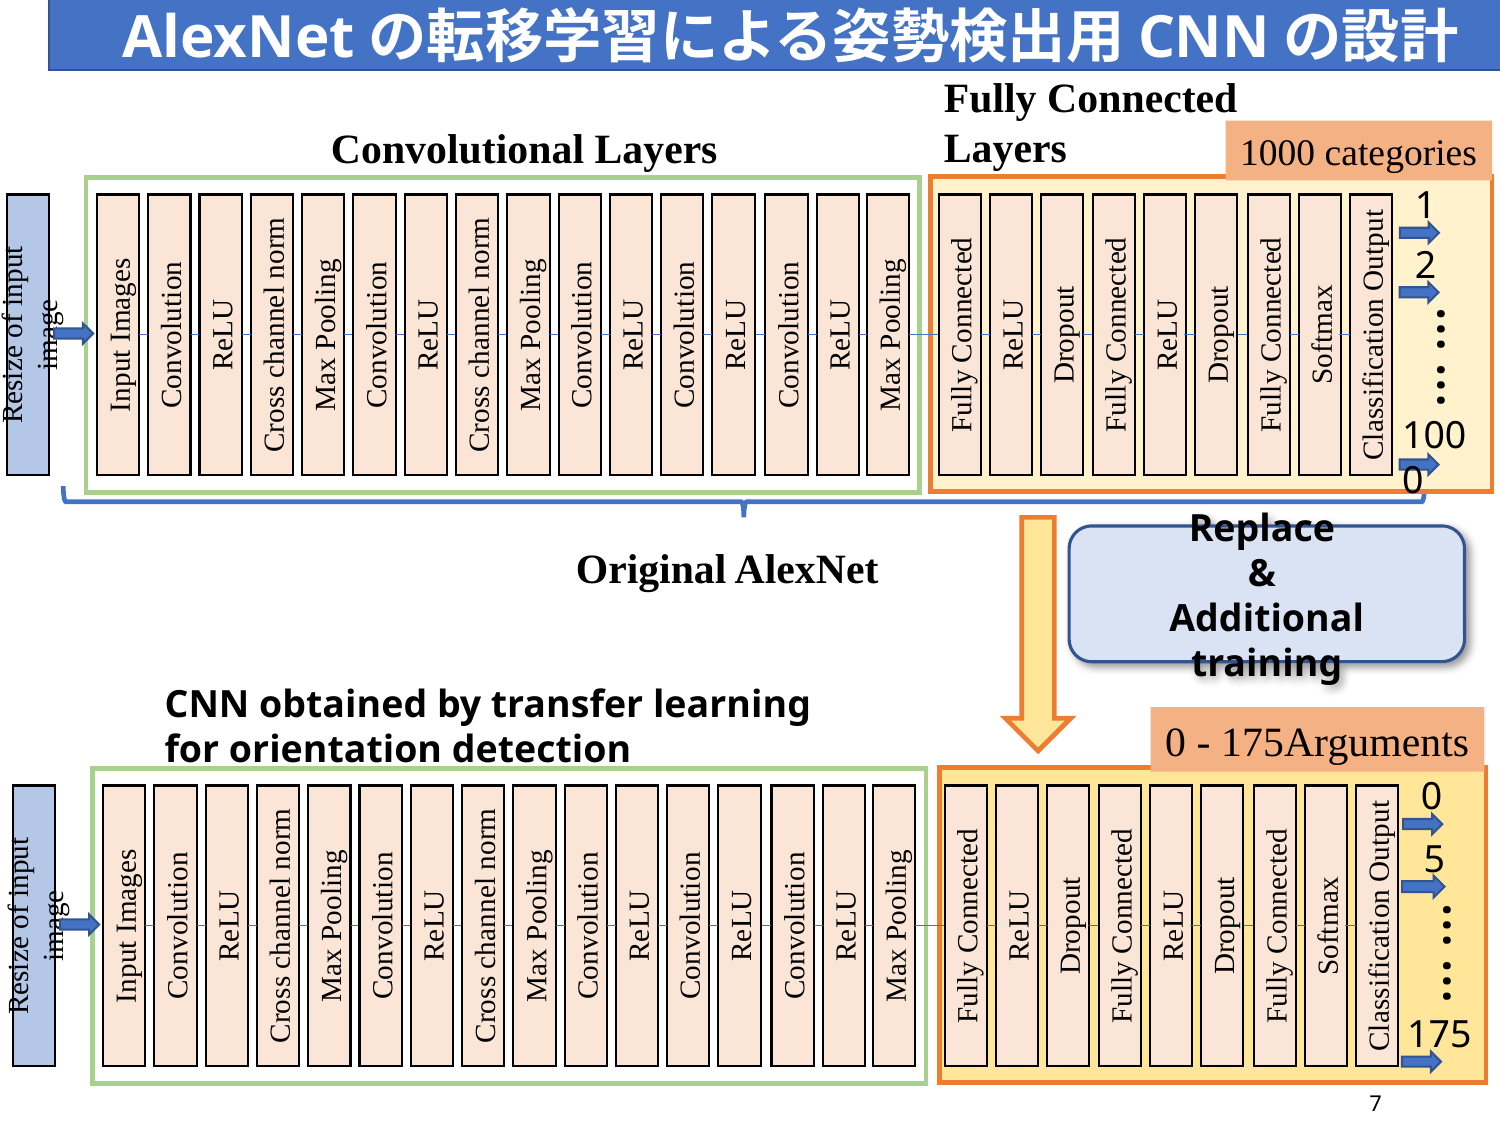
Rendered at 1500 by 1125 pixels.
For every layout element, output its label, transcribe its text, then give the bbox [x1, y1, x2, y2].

text_box [1002, 516, 1074, 753]
text_box Fully Connected Layers [929, 71, 1253, 173]
slide_number 7 [1059, 1084, 1397, 1125]
text_box 0 - 175Arguments [1150, 707, 1485, 764]
text_box 1000 categories [1225, 120, 1493, 173]
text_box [12, 764, 1500, 1084]
text_box Convolutional Layers [316, 114, 733, 173]
text_box Replace & Additional training [1068, 524, 1466, 663]
text_box CNN obtained by transfer learning for orientation detection [149, 672, 834, 764]
text_box AlexNetの転移学習による姿勢検出用CNNの設計 [48, 0, 1500, 71]
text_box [6, 173, 1500, 492]
text_box Original AlexNet [561, 534, 894, 600]
text_box [62, 492, 1425, 518]
